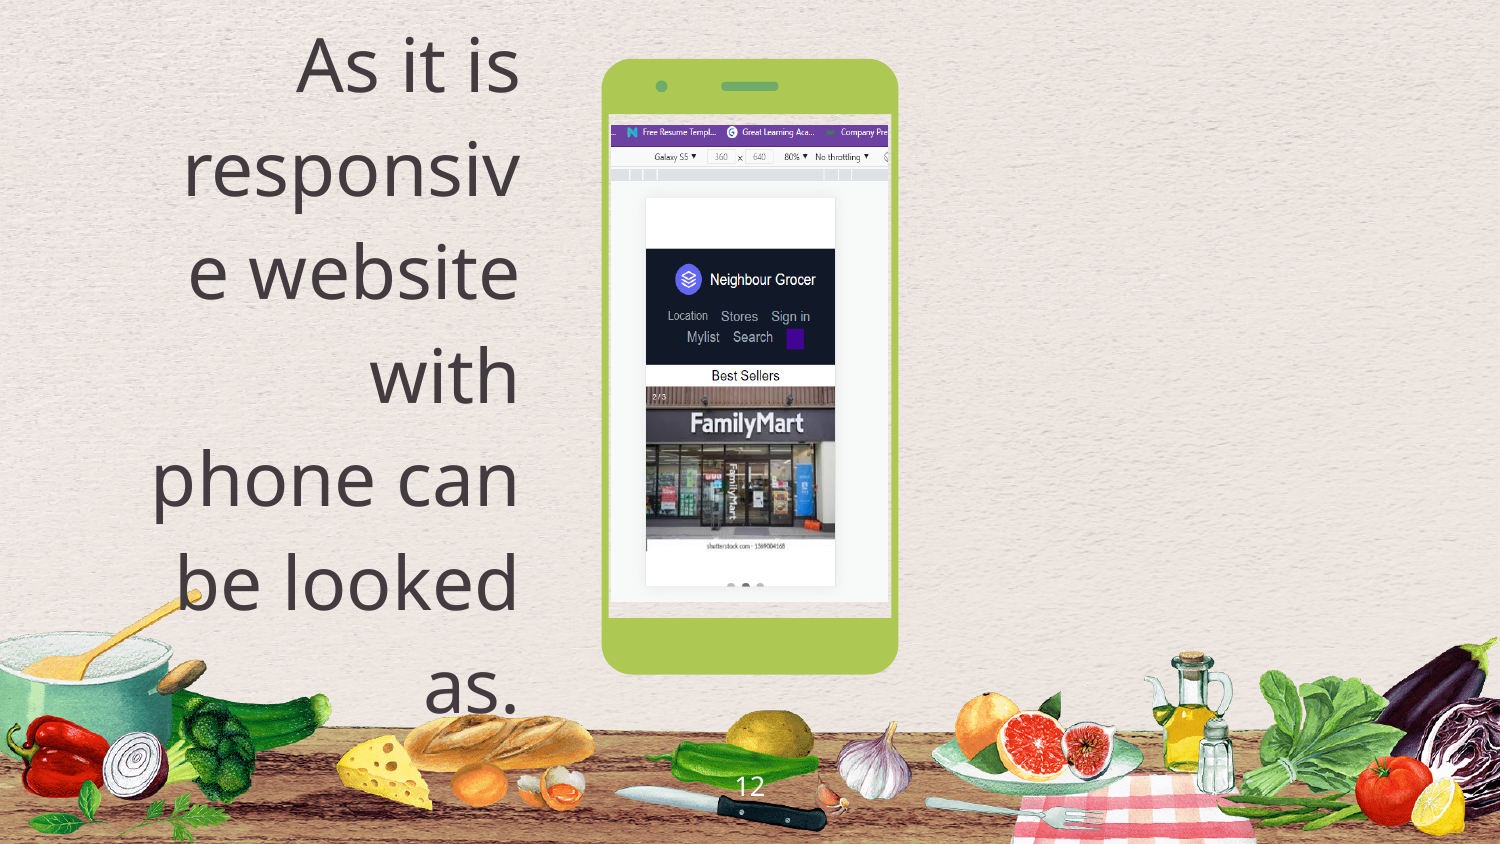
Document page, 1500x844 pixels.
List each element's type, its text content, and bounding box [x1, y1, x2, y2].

slide_number ‹#› [705, 732, 795, 844]
list As it is responsive website with phone can be looked as. [140, 58, 522, 675]
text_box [601, 58, 899, 675]
picture [0, 0, 1500, 844]
